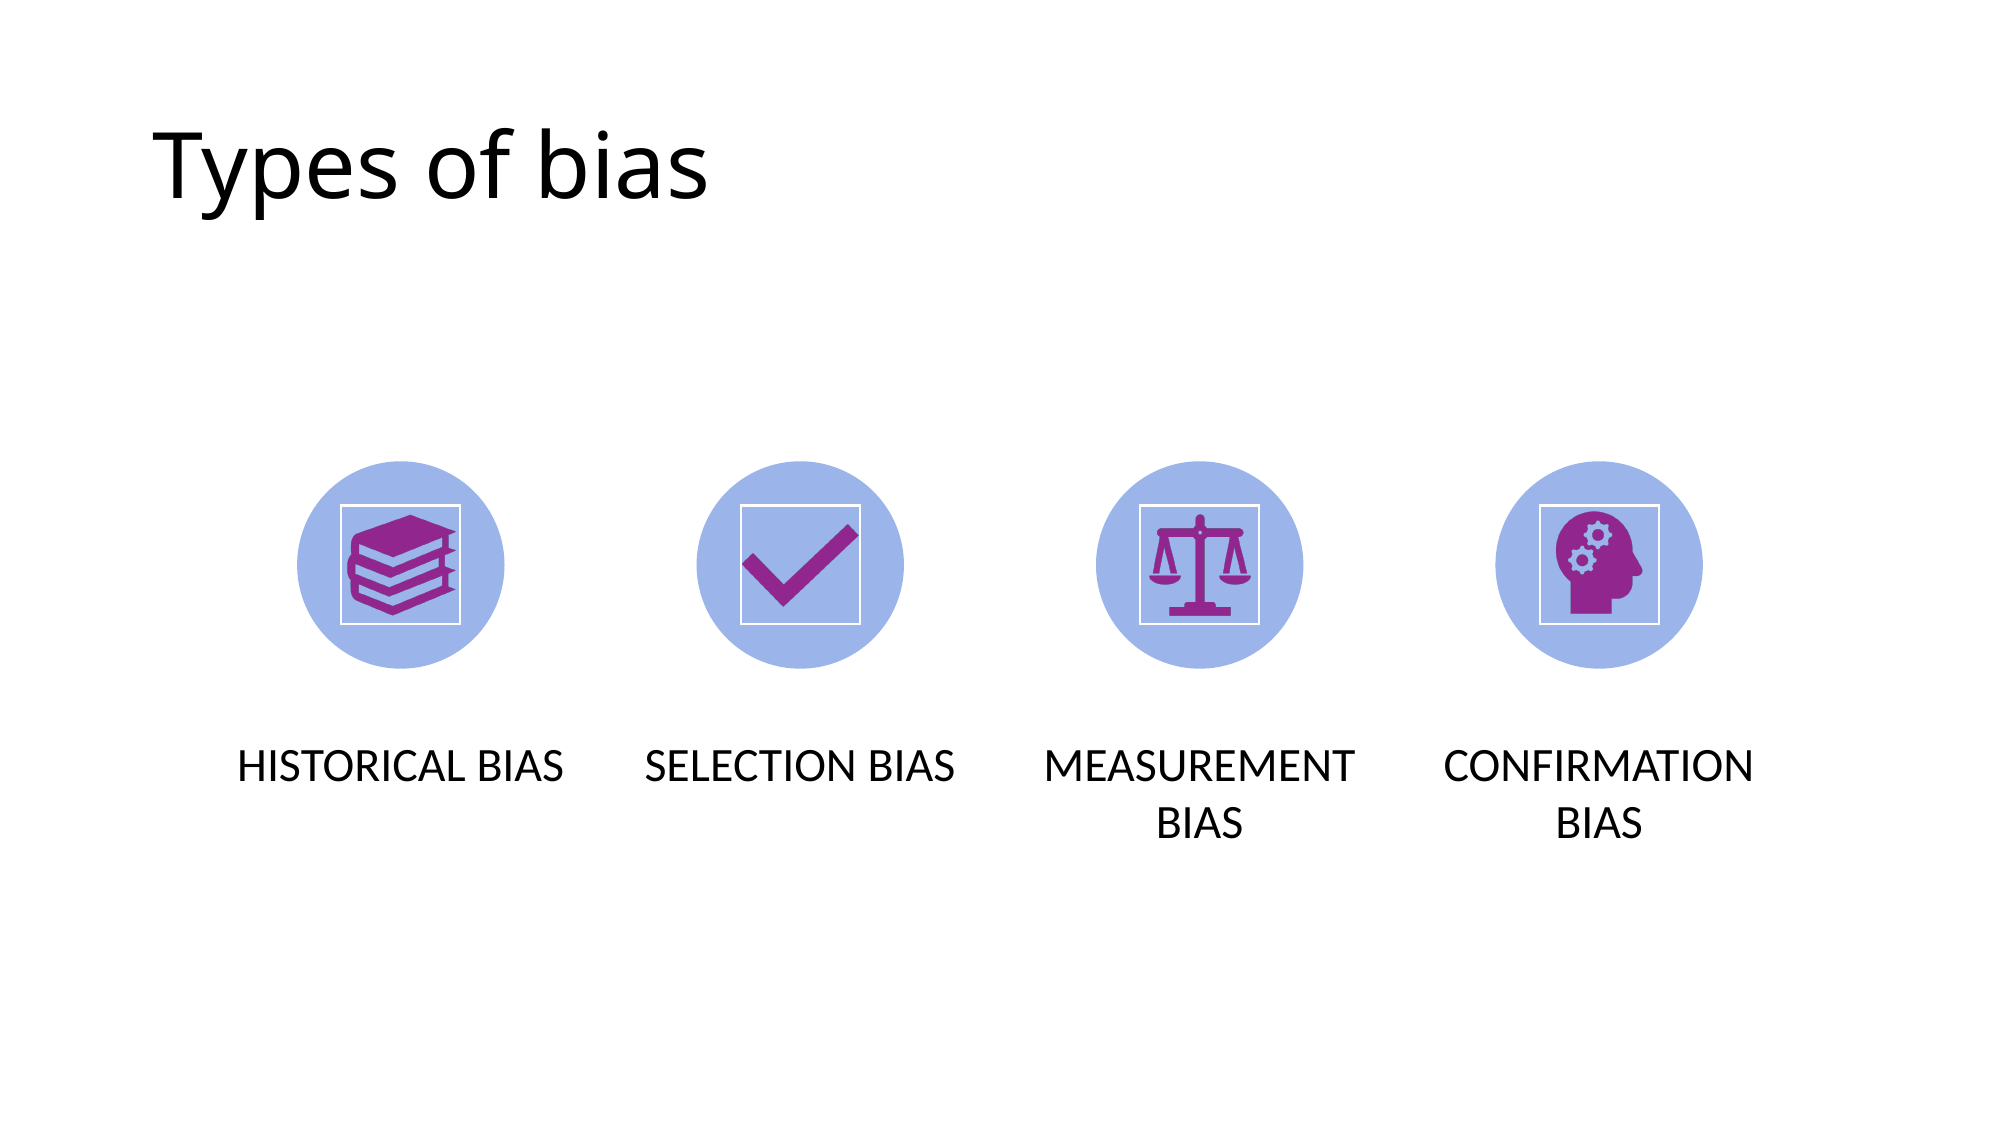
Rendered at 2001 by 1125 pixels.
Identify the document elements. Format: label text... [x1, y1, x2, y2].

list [137, 299, 1863, 1014]
title Types of bias [137, 59, 1863, 278]
